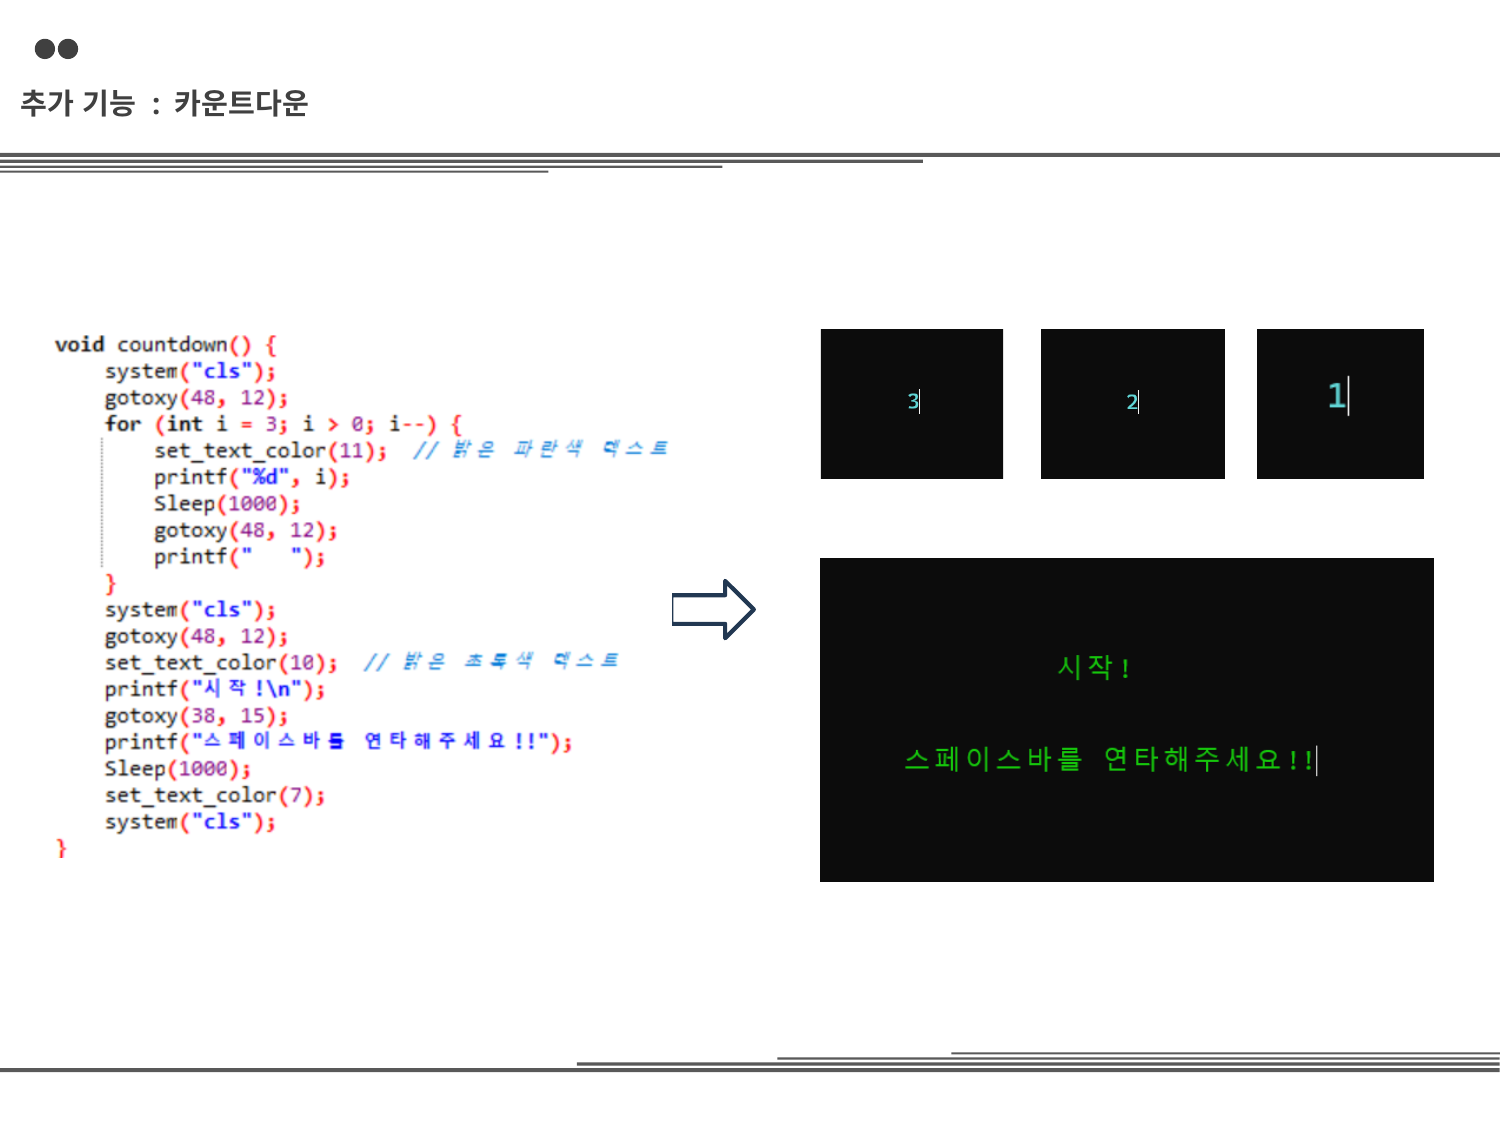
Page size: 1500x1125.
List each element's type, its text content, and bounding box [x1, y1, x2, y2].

picture [820, 329, 1004, 479]
text_box [32, 36, 56, 62]
picture [1041, 329, 1225, 479]
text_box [0, 152, 1500, 173]
text_box [676, 578, 756, 641]
text_box 추가 기능 : 카운트다운 [5, 78, 432, 128]
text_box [0, 1052, 1500, 1073]
picture [53, 335, 672, 858]
text_box [55, 36, 81, 62]
picture [820, 558, 1434, 882]
picture [1257, 329, 1424, 479]
